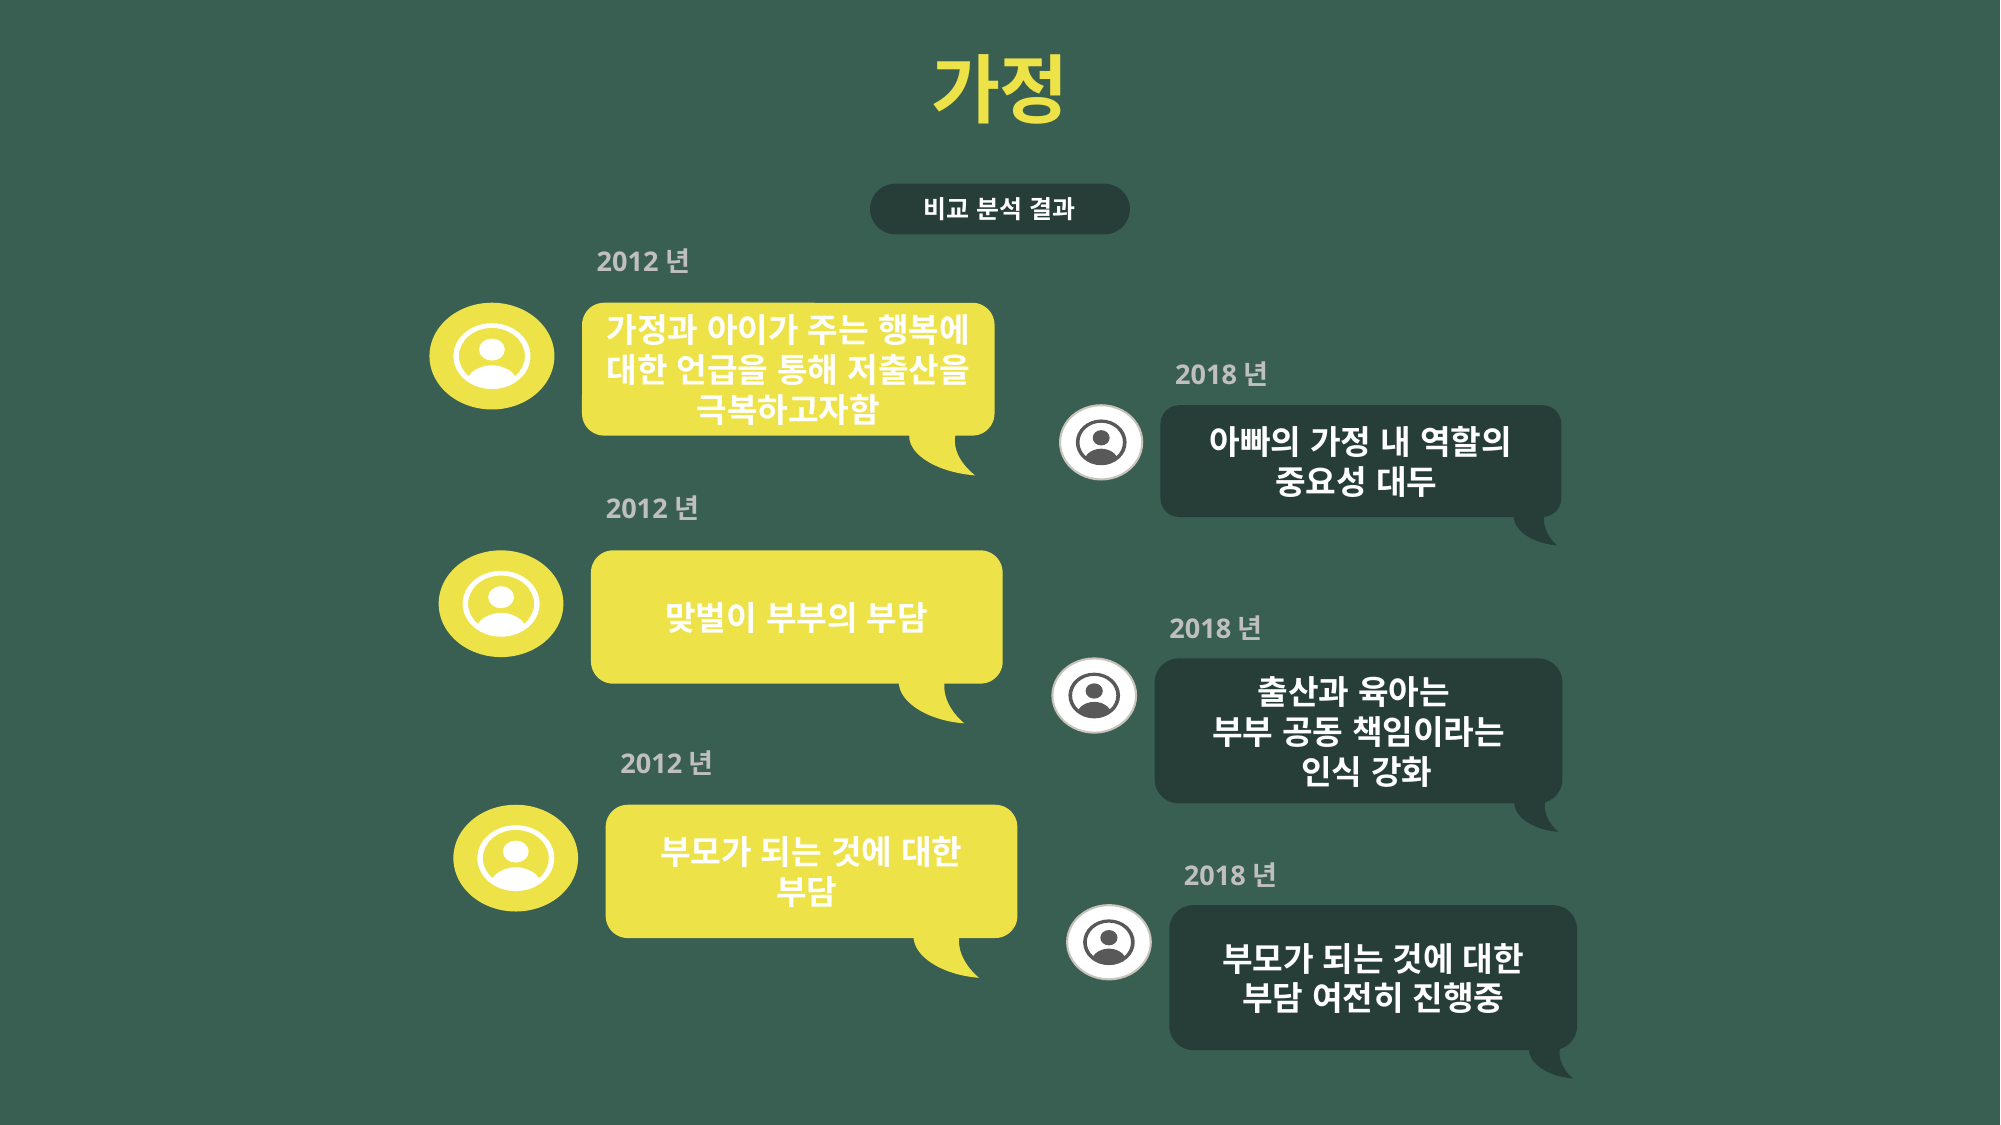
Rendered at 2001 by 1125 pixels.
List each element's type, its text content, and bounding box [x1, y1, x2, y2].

text_box 비교 분석 결과 [868, 182, 1131, 236]
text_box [1060, 350, 1562, 544]
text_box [429, 236, 995, 473]
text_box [1067, 850, 1578, 1077]
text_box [438, 484, 1003, 721]
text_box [1052, 603, 1563, 831]
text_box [453, 738, 1018, 976]
text_box 가정 [500, 35, 1500, 141]
